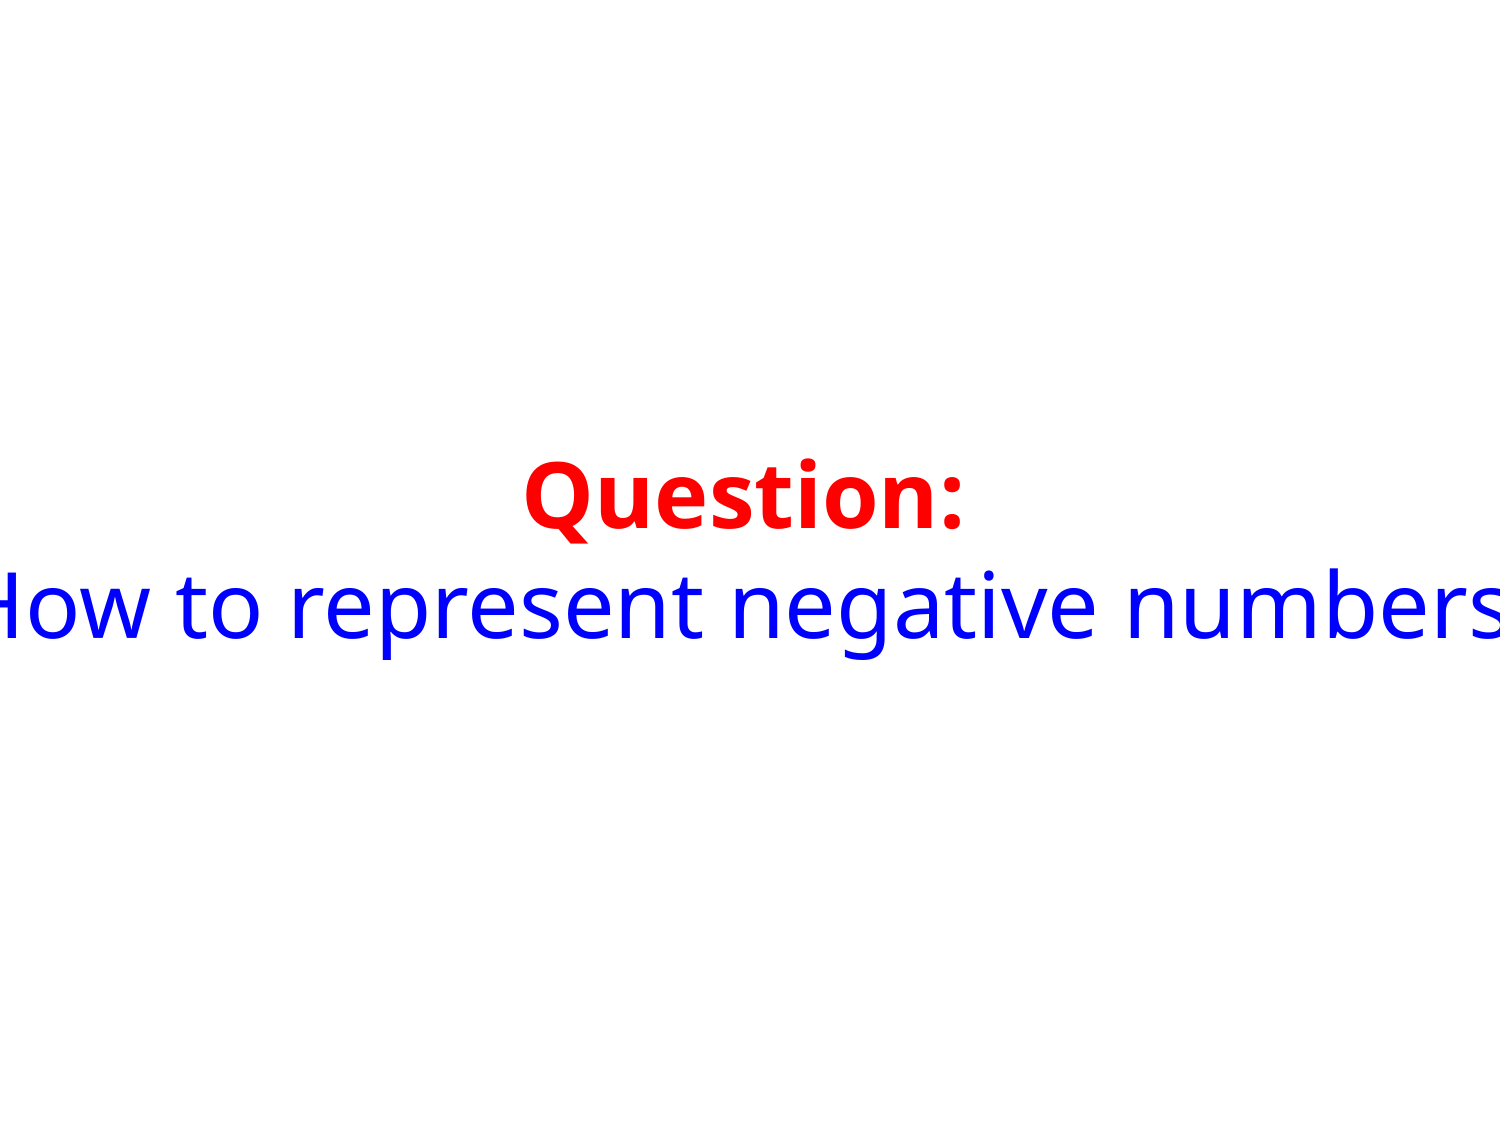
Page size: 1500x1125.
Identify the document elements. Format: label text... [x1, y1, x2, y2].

text_box Question: How to represent negative numbers? [0, 429, 1500, 664]
